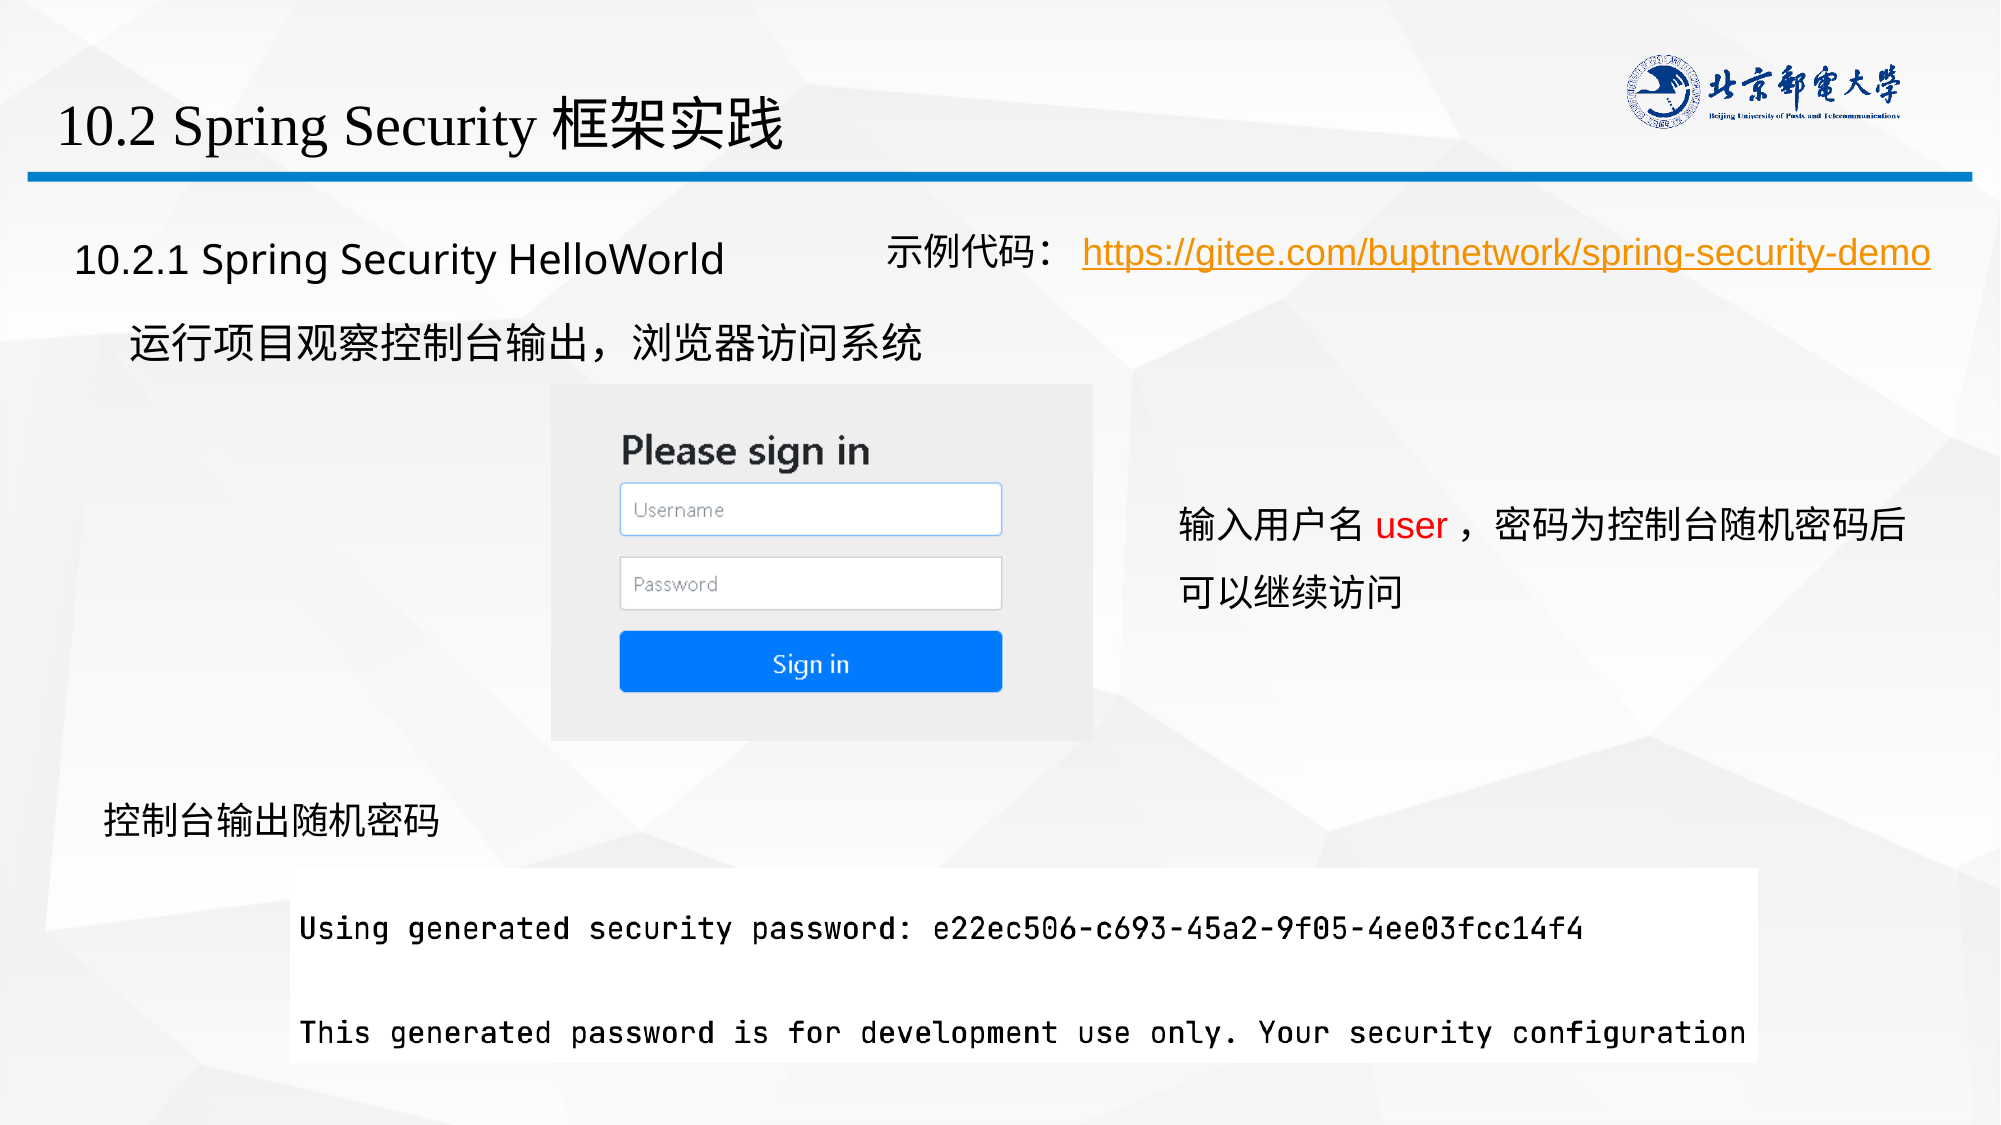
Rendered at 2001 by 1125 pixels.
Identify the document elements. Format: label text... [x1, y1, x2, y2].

picture [0, 0, 2000, 1125]
text_box 控制台输出随机密码 [88, 789, 457, 850]
title 10.2 Spring Security框架实践 [41, 52, 1188, 200]
text_box 输入用户名user，密码为控制台随机密码后可以继续访问 [1164, 471, 1936, 622]
text_box 示例代码：https://gitee.com/buptnetwork/spring-security-demo [871, 220, 1986, 281]
text_box 10.2.1 Spring Security HelloWorld 运行项目观察控制台输出，浏览器访问系统 [40, 200, 1936, 541]
